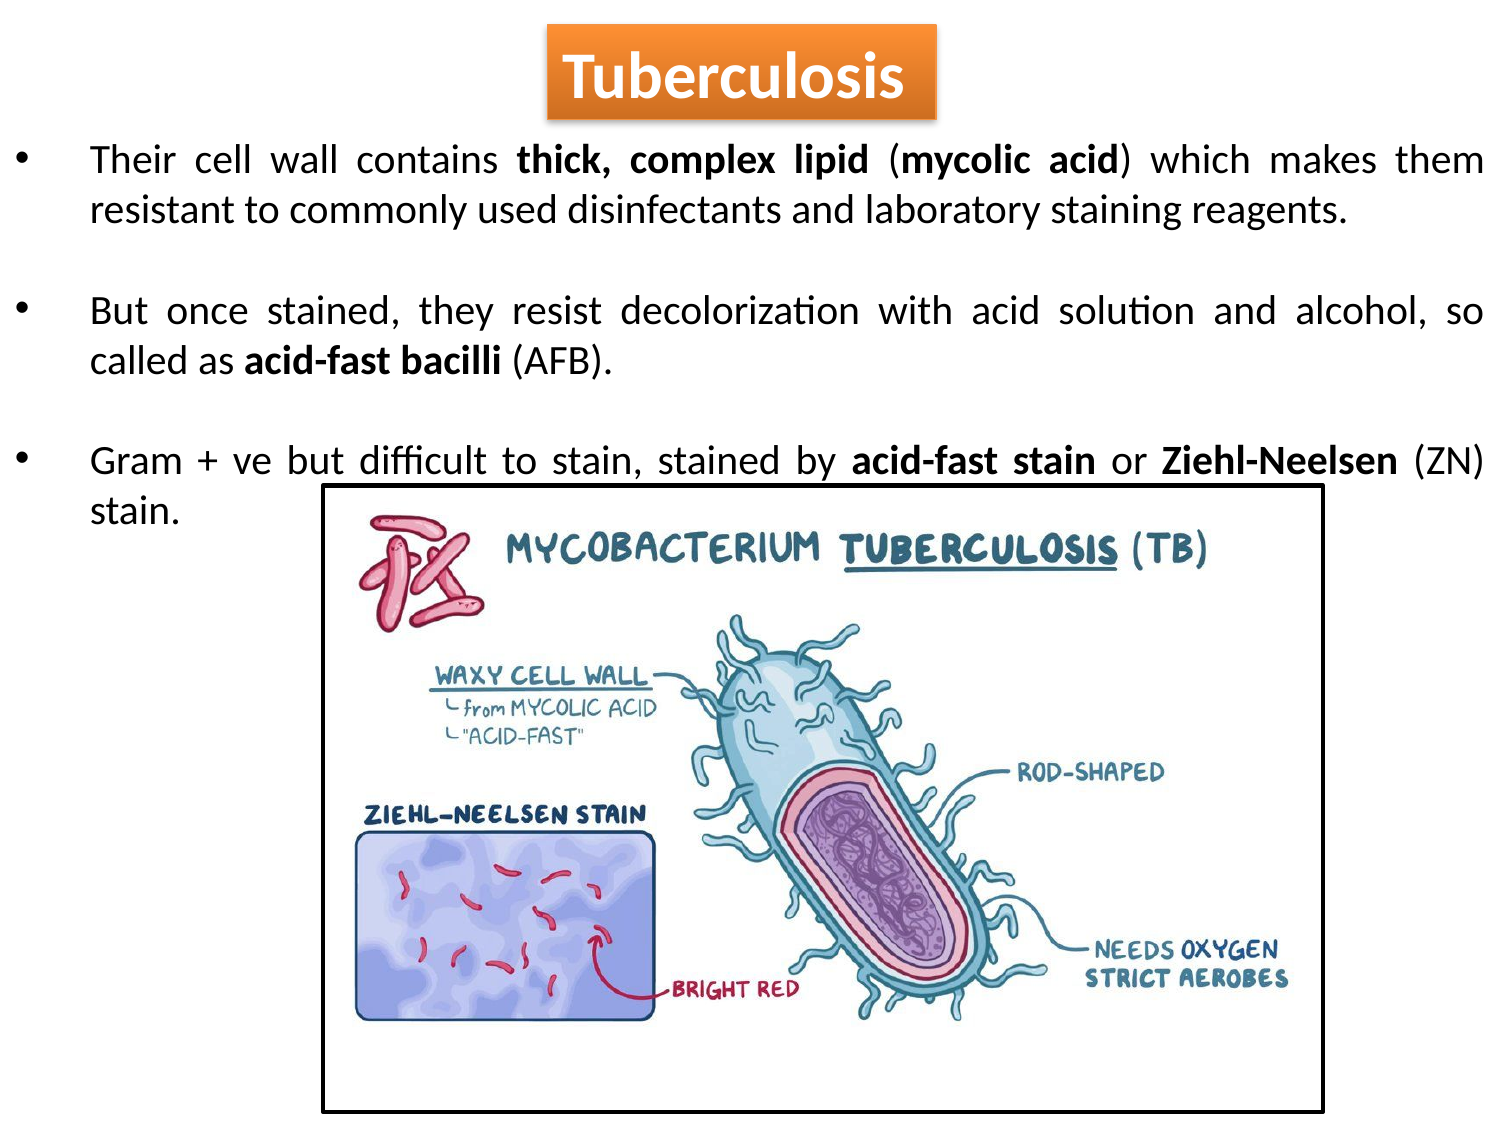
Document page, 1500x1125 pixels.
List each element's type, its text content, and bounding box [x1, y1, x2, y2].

text_box Tuberculosis [547, 24, 937, 120]
text_box Their cell wall contains thick, complex lipid (mycolic acid) which makes them resistant to commonly used disinfectants and laboratory staining reagents. But once stained, they resist decolorization with acid solution and alcohol, so called as acid-fast bacilli (AFB). Gram + ve but difficult to stain, stained by acid-fast stain or Ziehl-Neelsen (ZN) stain. [0, 124, 1500, 540]
picture [324, 487, 1322, 1111]
